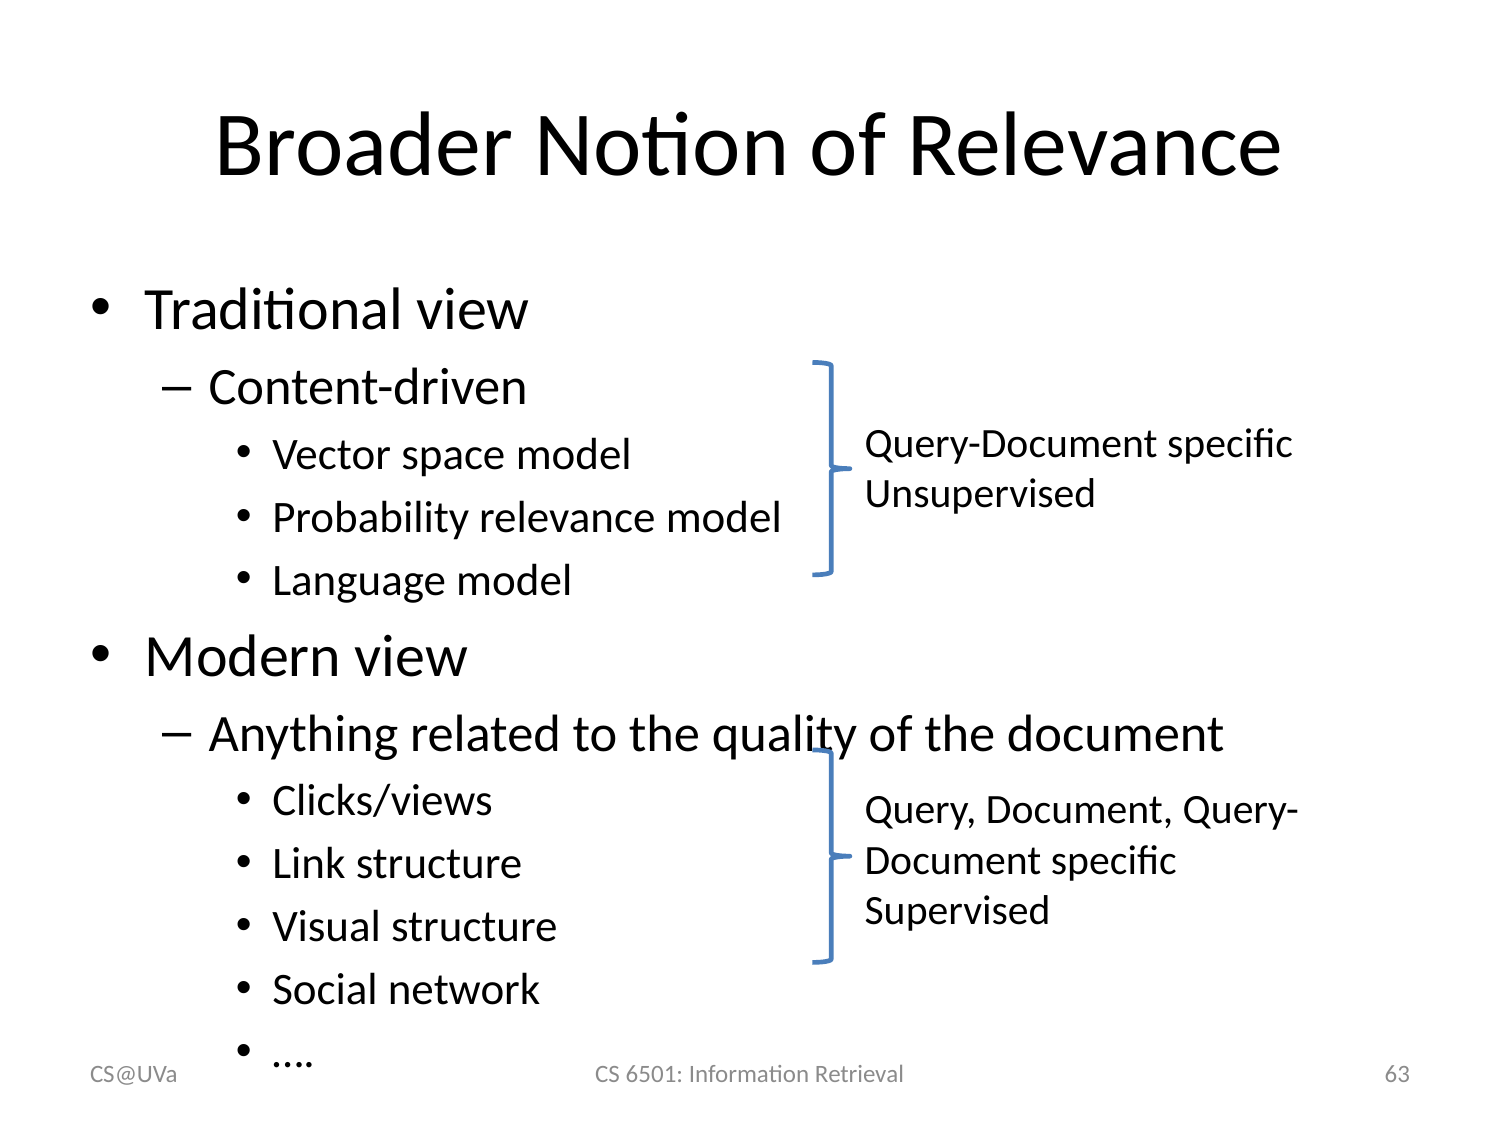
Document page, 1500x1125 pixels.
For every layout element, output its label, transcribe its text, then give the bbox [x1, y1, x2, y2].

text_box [812, 749, 1376, 963]
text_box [812, 362, 1376, 576]
list Traditional view Content-driven Vector space model Probability relevance model Language model Modern view Anything related to the quality of the document Clicks/views Link structure Visual structure Social network …. [75, 262, 1425, 1088]
footer CS 6501: Information Retrieval [512, 1042, 988, 1103]
title Broader Notion of Relevance [75, 45, 1425, 233]
slide_number 63 [1074, 1042, 1425, 1103]
slide_number CS@UVa [75, 1042, 425, 1103]
